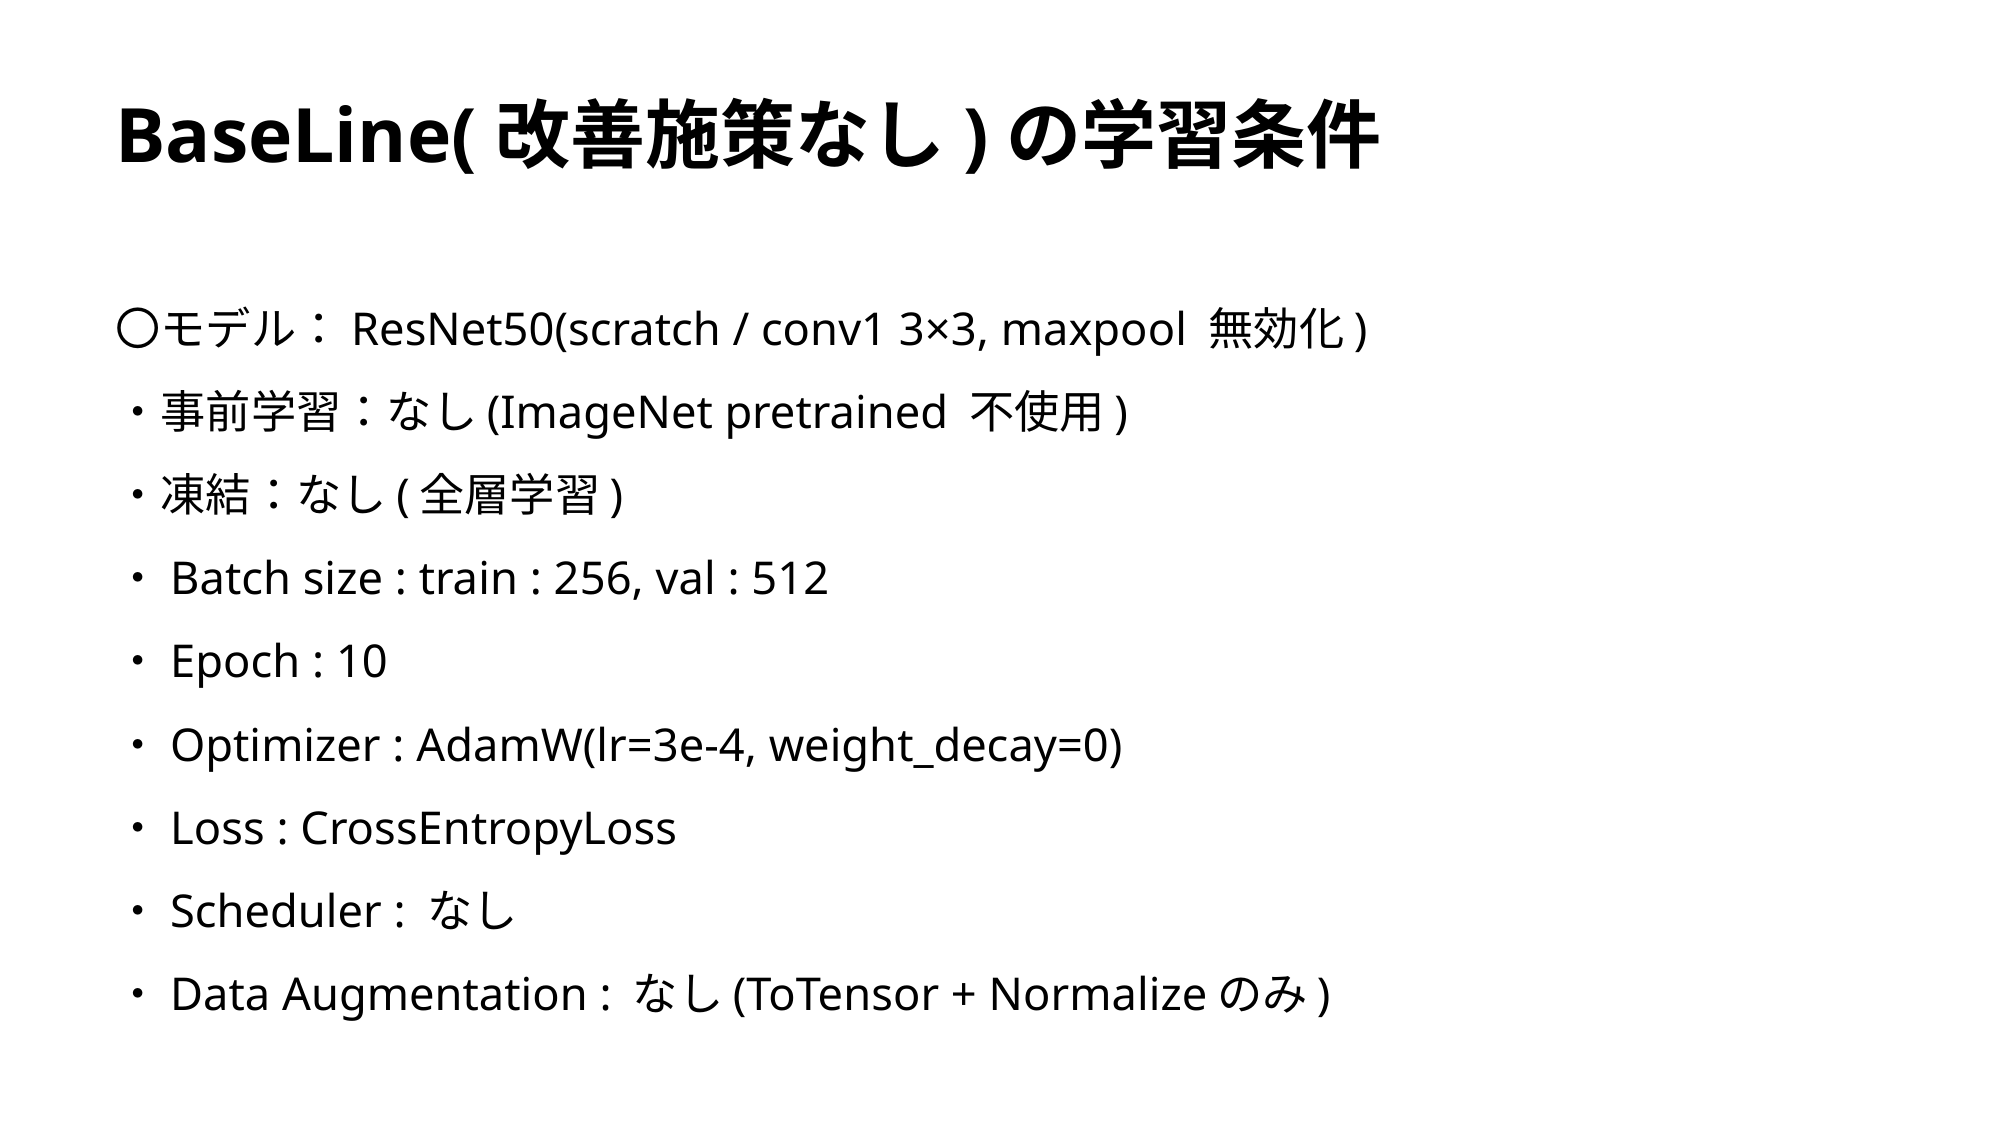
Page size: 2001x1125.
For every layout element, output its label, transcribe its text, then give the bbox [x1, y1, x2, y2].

list 〇モデル：ResNet50(scratch / conv1 3×3, maxpool 無効化) ・事前学習：なし(ImageNet pretrained 不使用) ・凍結：なし(全層学習) ・Batch size : train : 256, val : 512 ・Epoch : 10 ・Optimizer : AdamW(lr=3e-4, weight_decay=0) ・Loss : CrossEntropyLoss ・Scheduler : なし ・Data Augmentation : なし(ToTensor + Normalizeのみ) [100, 281, 1849, 1035]
title BaseLine(改善施策なし)の学習条件 [100, 90, 1849, 276]
